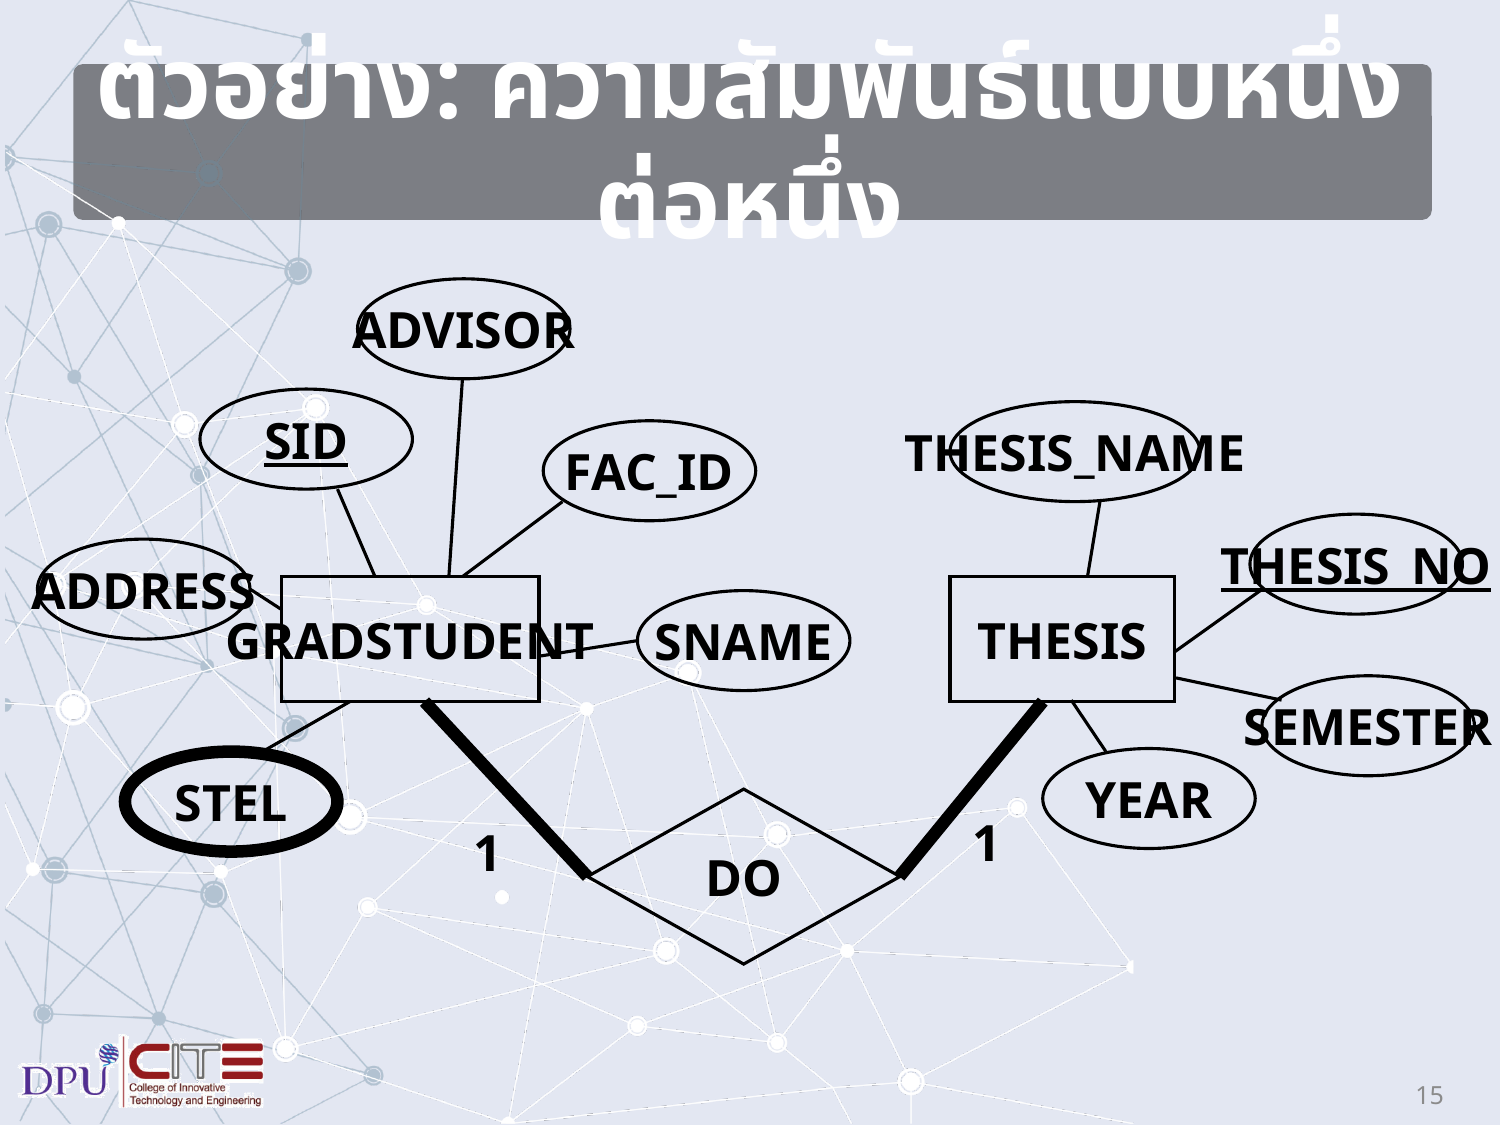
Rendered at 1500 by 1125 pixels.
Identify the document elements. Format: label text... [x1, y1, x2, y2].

text_box ADDRESS [37, 539, 250, 640]
title ตัวอย่าง: ความสัมพันธ์แบบหนึ่งต่อหนึ่ง [75, 45, 1425, 233]
text_box SNAME [637, 590, 850, 691]
text_box THESIS [949, 576, 1175, 702]
text_box THESIS_NO [1249, 514, 1463, 615]
text_box STEL [124, 751, 338, 852]
text_box SEMESTER [1261, 675, 1475, 776]
text_box GRADSTUDENT [281, 576, 539, 702]
text_box SID [199, 389, 413, 490]
text_box DO [588, 789, 900, 965]
text_box YEAR [1042, 748, 1256, 849]
slide_number 15 [1108, 1070, 1459, 1124]
text_box THESIS_NAME [950, 401, 1201, 502]
picture [0, 0, 1140, 1125]
text_box ADVISOR [357, 278, 571, 379]
text_box 1 [458, 814, 517, 889]
text_box 1 [957, 803, 1016, 879]
text_box FAC_ID [543, 420, 756, 521]
